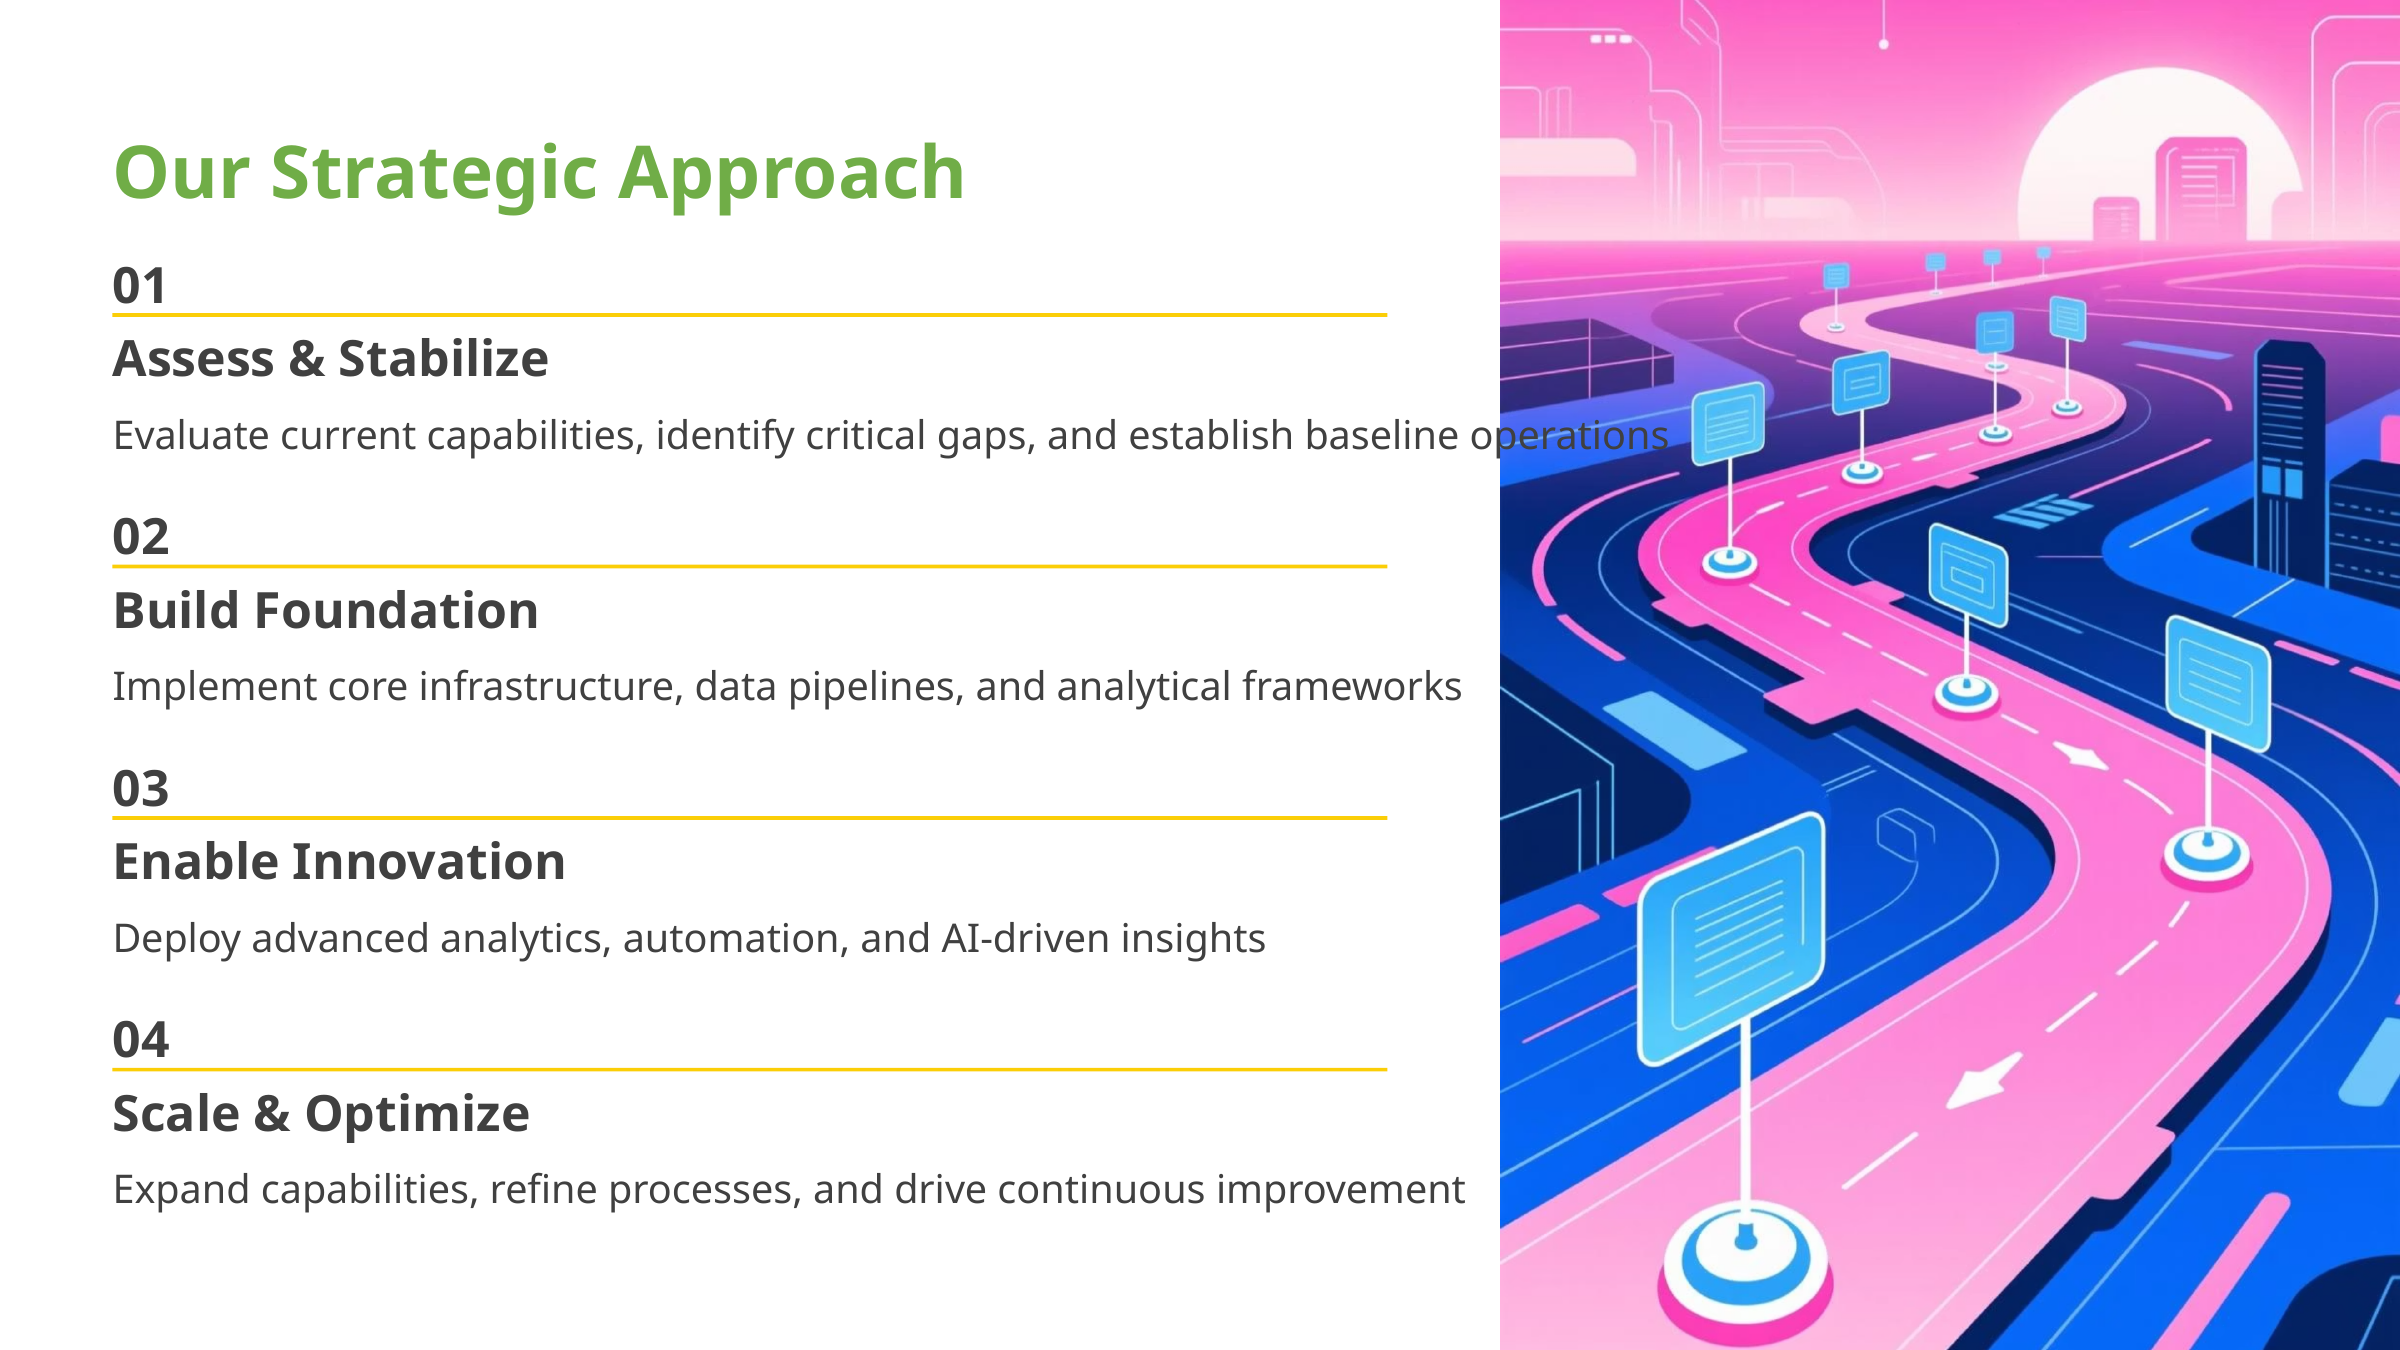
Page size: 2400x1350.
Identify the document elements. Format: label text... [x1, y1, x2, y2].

text_box [112, 1067, 1388, 1072]
text_box 02 [112, 513, 145, 554]
text_box 04 [112, 1016, 145, 1058]
text_box [112, 564, 1388, 569]
text_box 03 [112, 765, 145, 806]
text_box Evaluate current capabilities, identify critical gaps, and establish baseline operations [112, 406, 1388, 458]
text_box Expand capabilities, refine processes, and drive continuous improvement [112, 1160, 1388, 1213]
text_box Implement core infrastructure, data pipelines, and analytical frameworks [112, 657, 1388, 710]
text_box [112, 816, 1388, 820]
text_box Deploy advanced analytics, automation, and AI-driven insights [112, 909, 1388, 961]
text_box Build Foundation [112, 588, 515, 639]
picture [1499, 0, 2400, 1350]
text_box Our Strategic Approach [112, 113, 917, 214]
text_box [112, 313, 1388, 317]
text_box Scale & Optimize [112, 1091, 515, 1142]
text_box Enable Innovation [112, 839, 515, 890]
text_box Assess & Stabilize [112, 336, 515, 387]
text_box 01 [112, 262, 145, 303]
